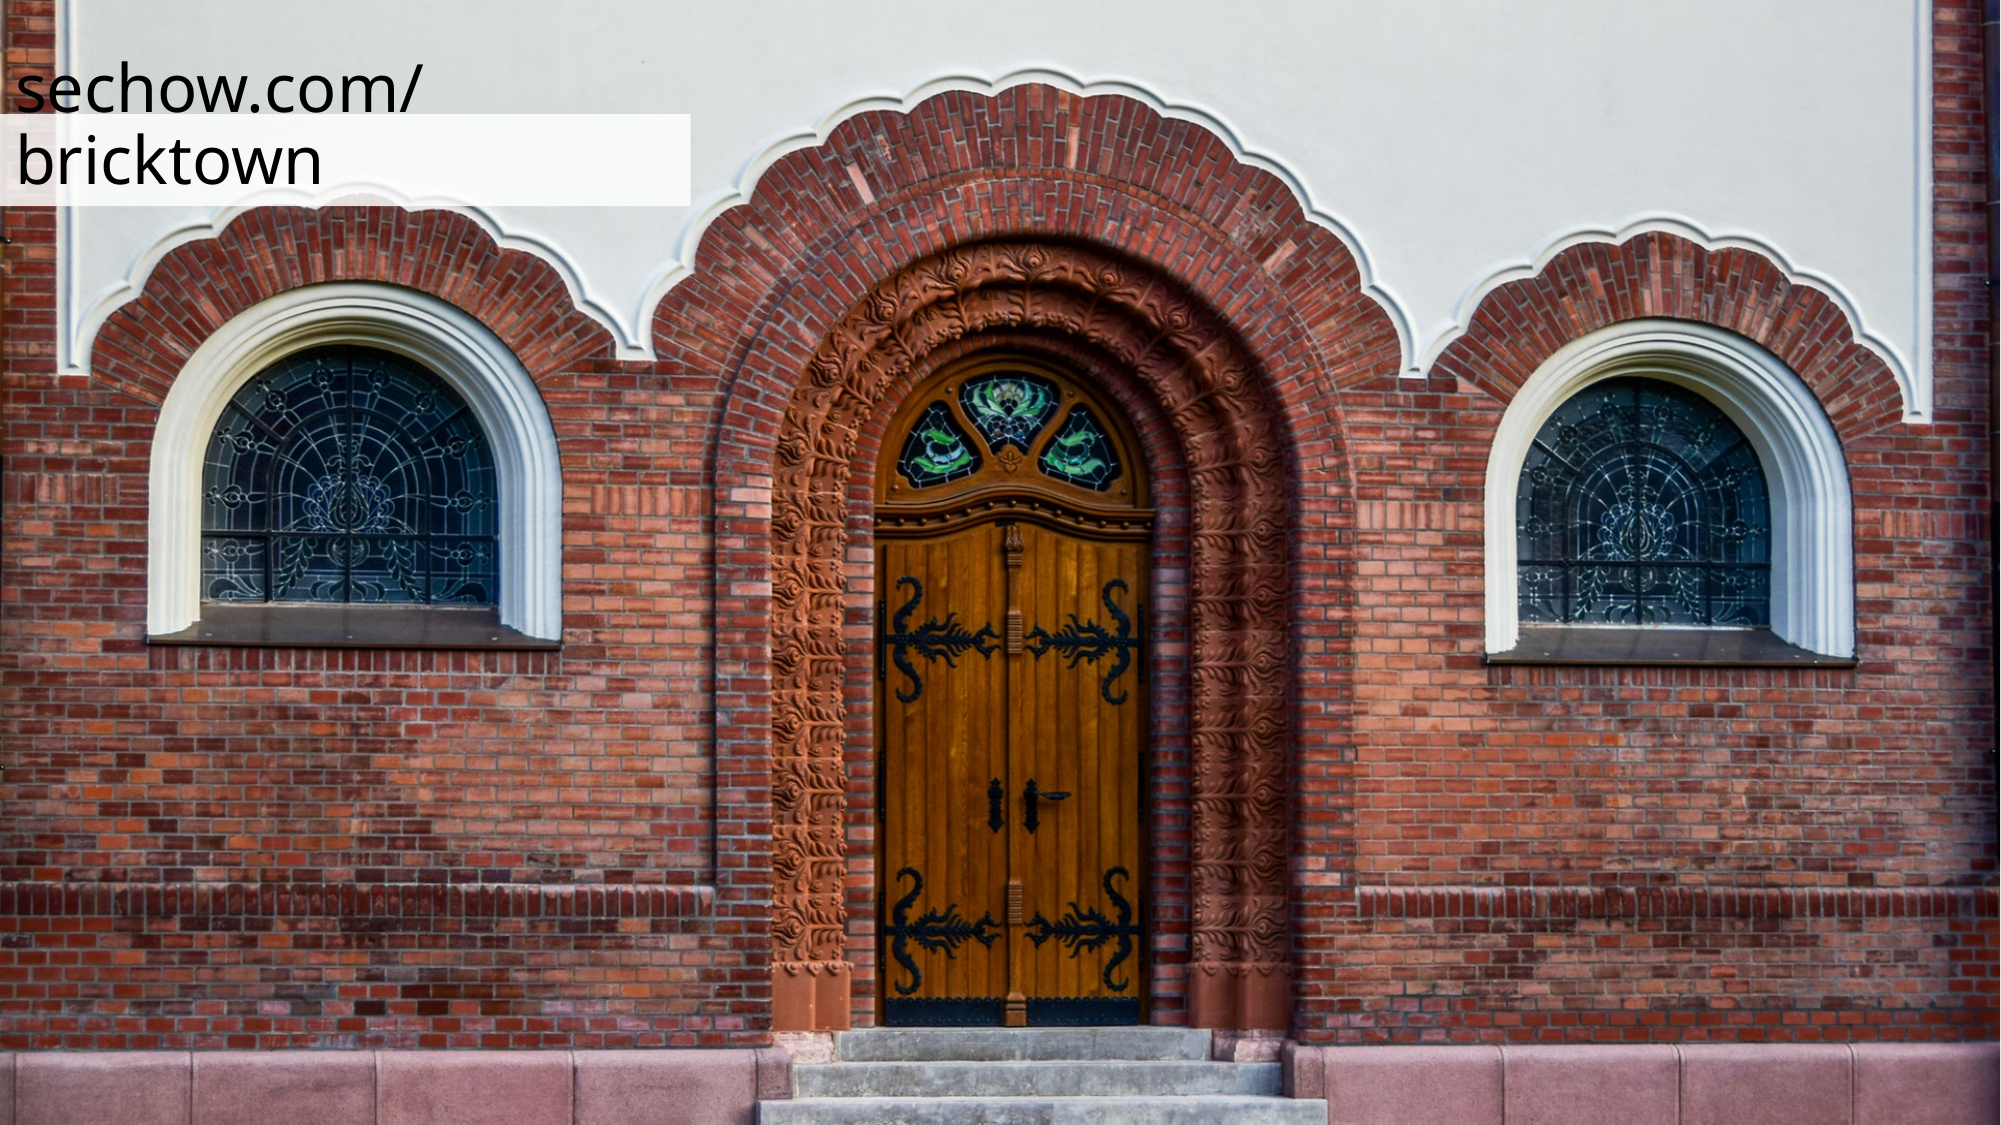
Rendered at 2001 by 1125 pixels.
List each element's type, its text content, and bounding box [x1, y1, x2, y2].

title sechow.com/bricktown [0, 114, 691, 207]
picture [0, 0, 2001, 1125]
